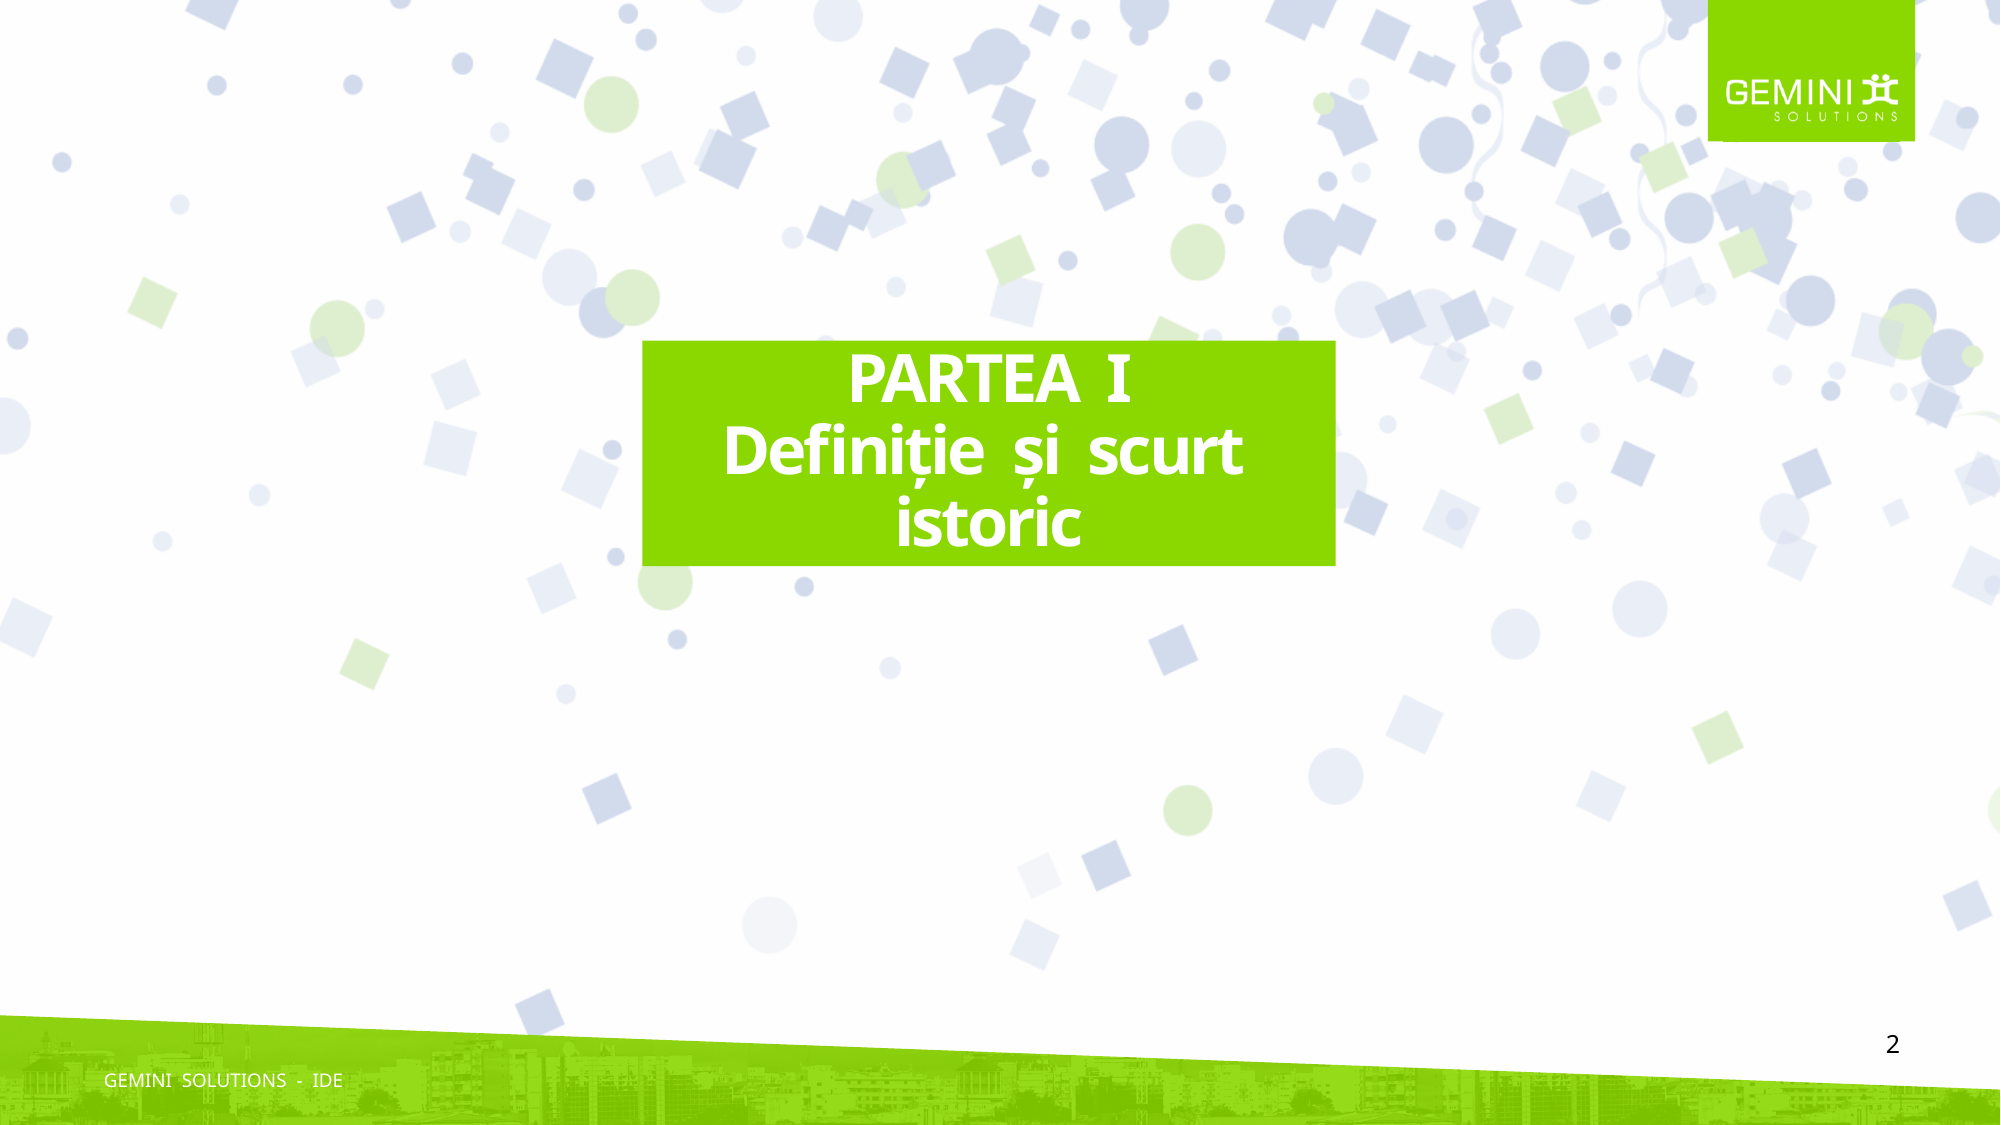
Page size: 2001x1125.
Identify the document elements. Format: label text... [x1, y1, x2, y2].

title PARTEA I Definiție și scurt istoric [642, 340, 1336, 567]
slide_number 2 [1789, 1015, 1916, 1076]
picture [1723, 53, 1900, 142]
footer GEMINI SOLUTIONS - IDE [89, 1050, 989, 1111]
